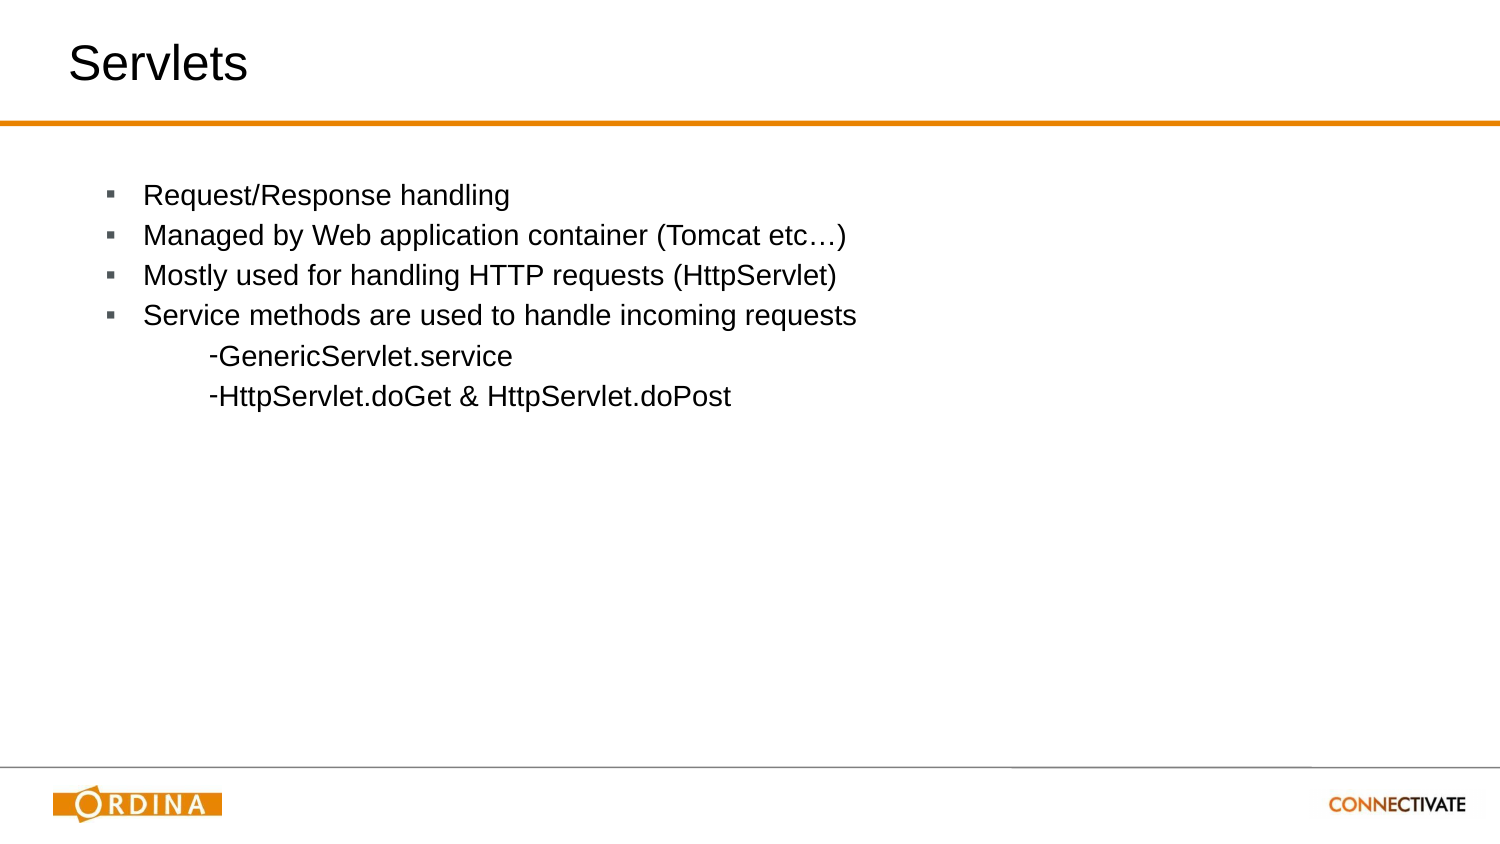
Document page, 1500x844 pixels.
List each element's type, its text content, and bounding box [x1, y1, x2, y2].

picture [1310, 790, 1486, 819]
picture [53, 785, 222, 823]
title Servlets [53, 0, 1459, 121]
list Request/Response handling Managed by Web application container (Tomcat etc…) Mostly used for handling HTTP requests (HttpServlet) Service methods are used to handle incoming requests GenericServlet.service HttpServlet.doGet & HttpServlet.doPost [53, 156, 1460, 750]
